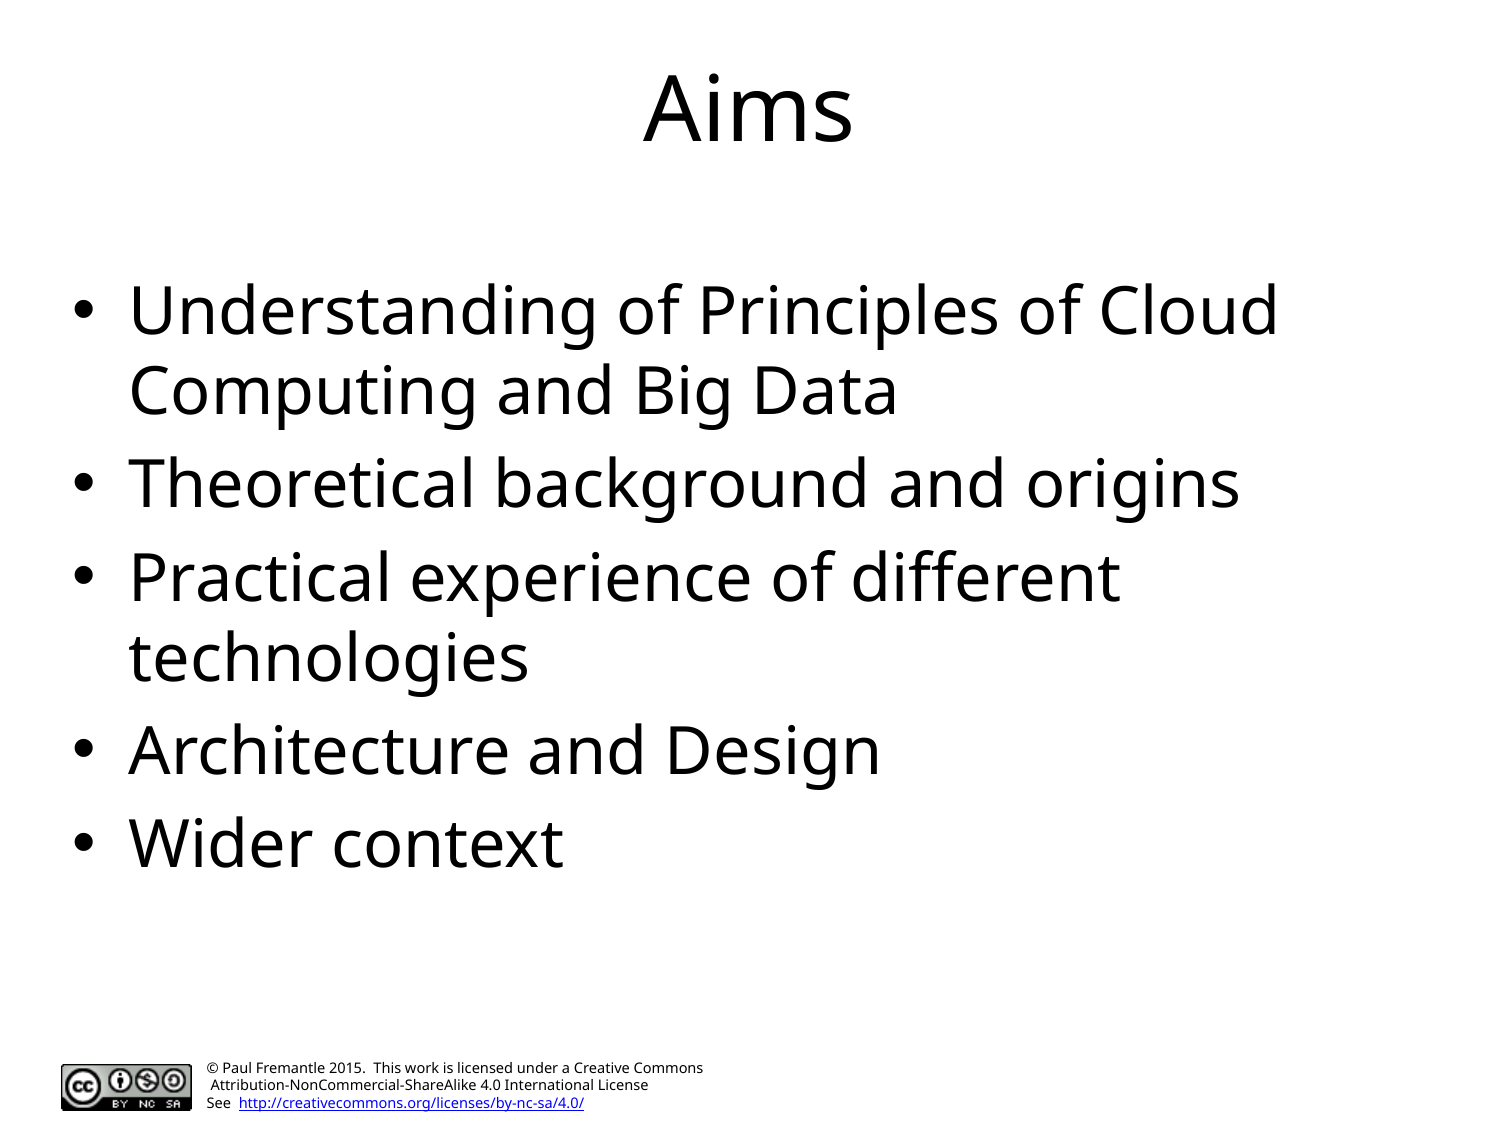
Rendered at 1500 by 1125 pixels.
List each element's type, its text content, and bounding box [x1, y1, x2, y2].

title Aims [75, 45, 1425, 233]
list Understanding of Principles of Cloud Computing and Big Data Theoretical background and origins Practical experience of different technologies Architecture and Design Wider context [61, 262, 1412, 1005]
picture [61, 1064, 192, 1111]
